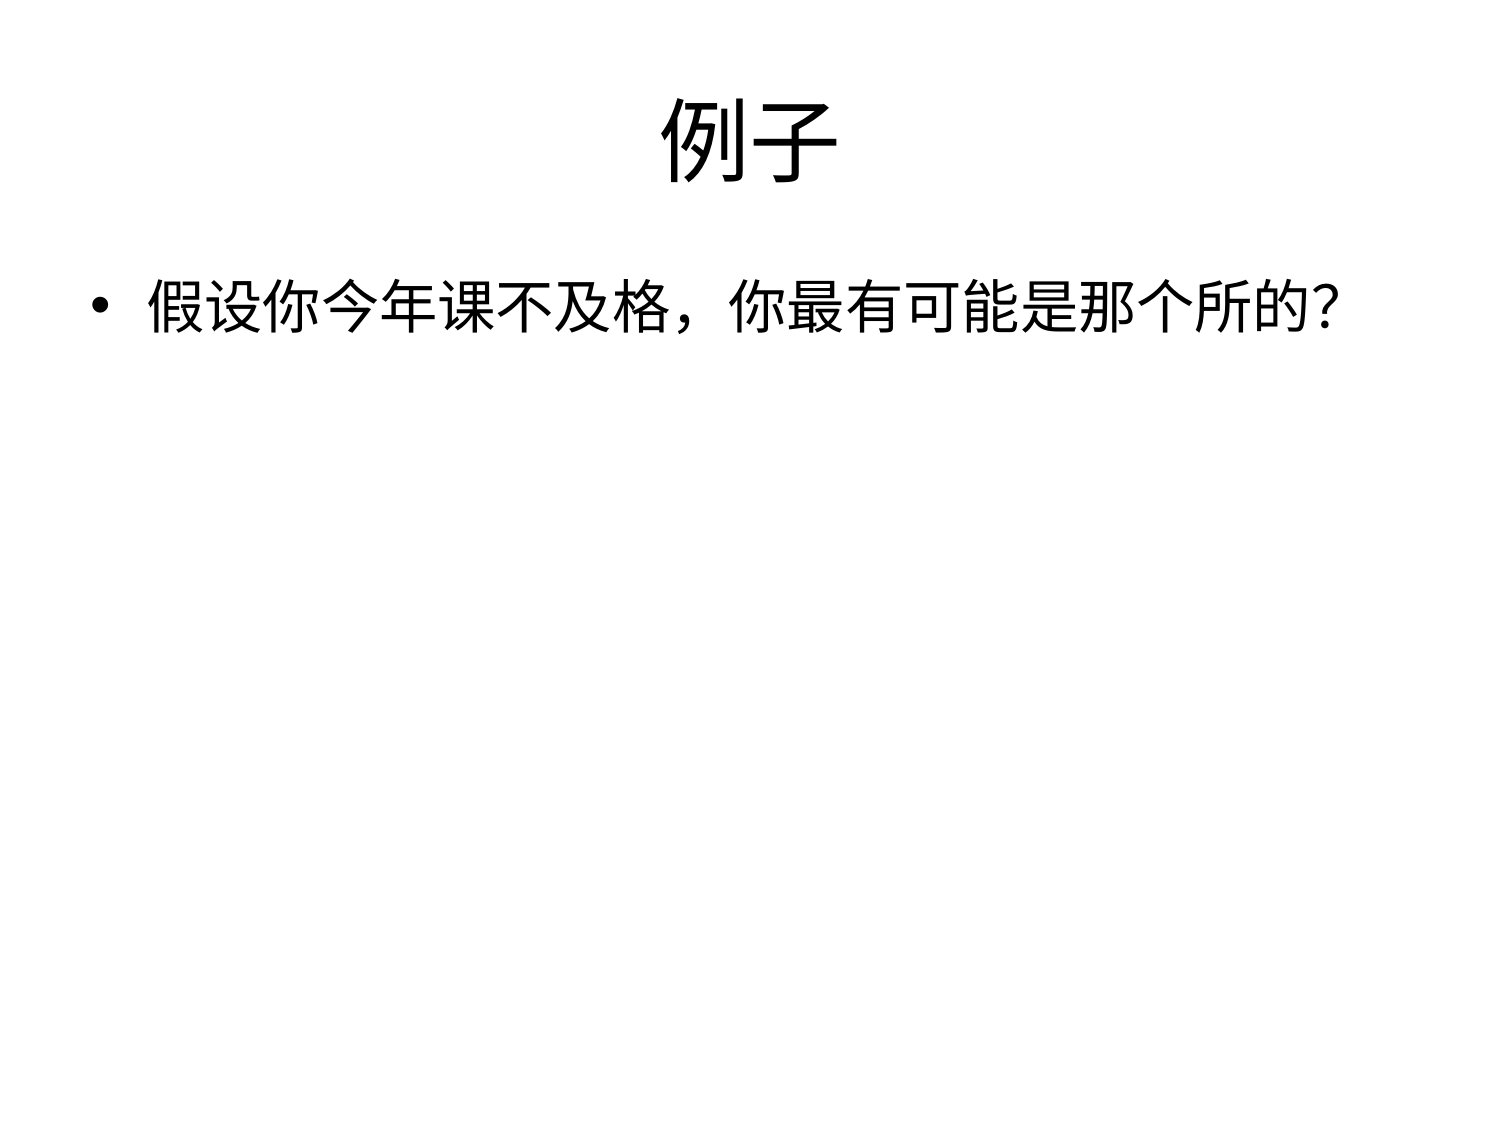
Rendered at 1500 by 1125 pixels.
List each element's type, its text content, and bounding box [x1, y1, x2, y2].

list 假设你今年课不及格，你最有可能是那个所的？ [75, 262, 1425, 1005]
title 例子 [75, 45, 1425, 233]
